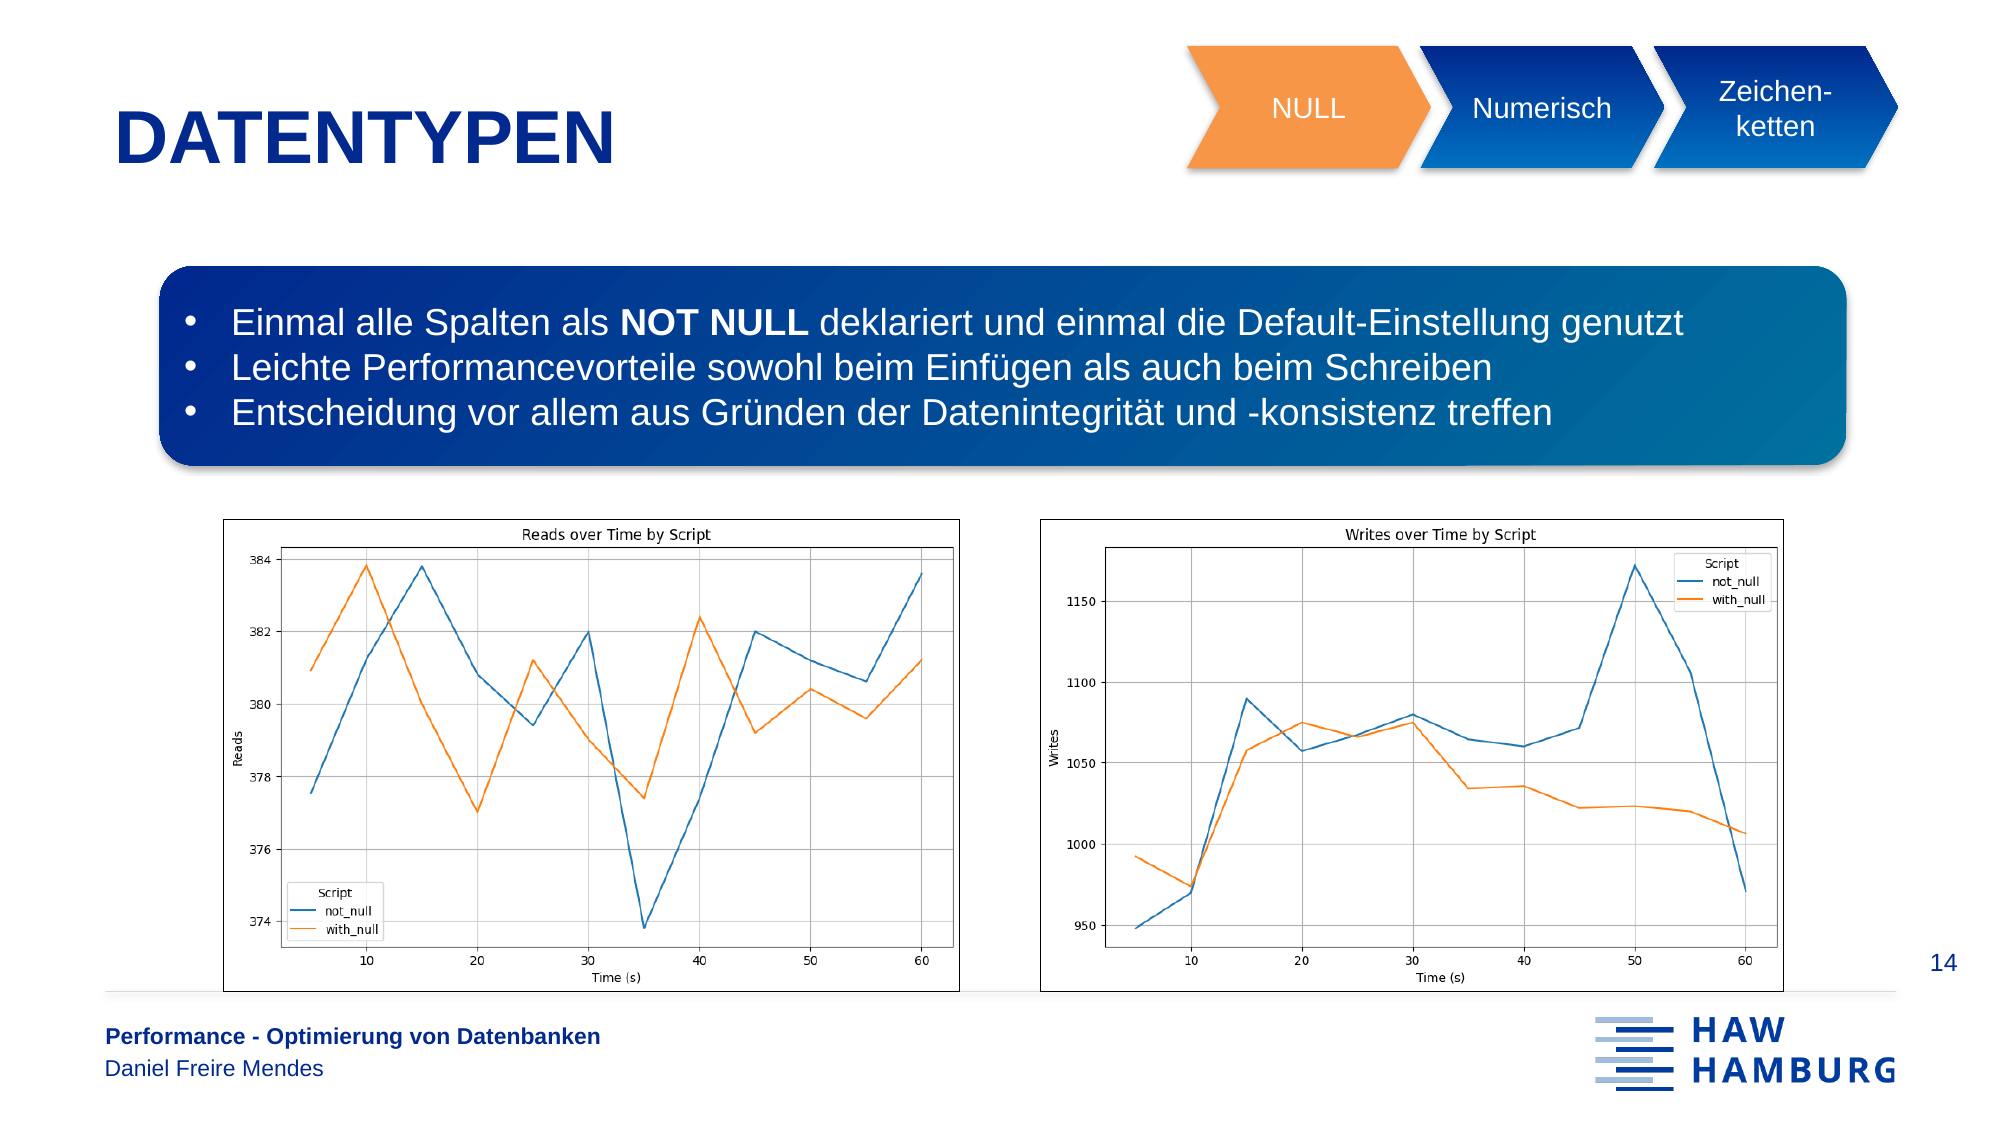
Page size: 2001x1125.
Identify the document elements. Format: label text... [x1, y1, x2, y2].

text_box Zeichen- ketten [1653, 45, 1899, 170]
text_box Einmal alle Spalten als NOT NULL deklariert und einmal die Default-Einstellung genutzt Leichte Performancevorteile sowohl beim Einfügen als auch beim Schreiben Entscheidung vor allem aus Gründen der Datenintegrität und -konsistenz treffen [159, 265, 1848, 467]
picture [223, 518, 960, 992]
slide_number 14 [1788, 931, 1973, 992]
title Datentypen [99, 60, 1899, 218]
picture [1040, 518, 1784, 992]
text_box NULL [1186, 45, 1432, 170]
text_box Numerisch [1419, 45, 1666, 170]
